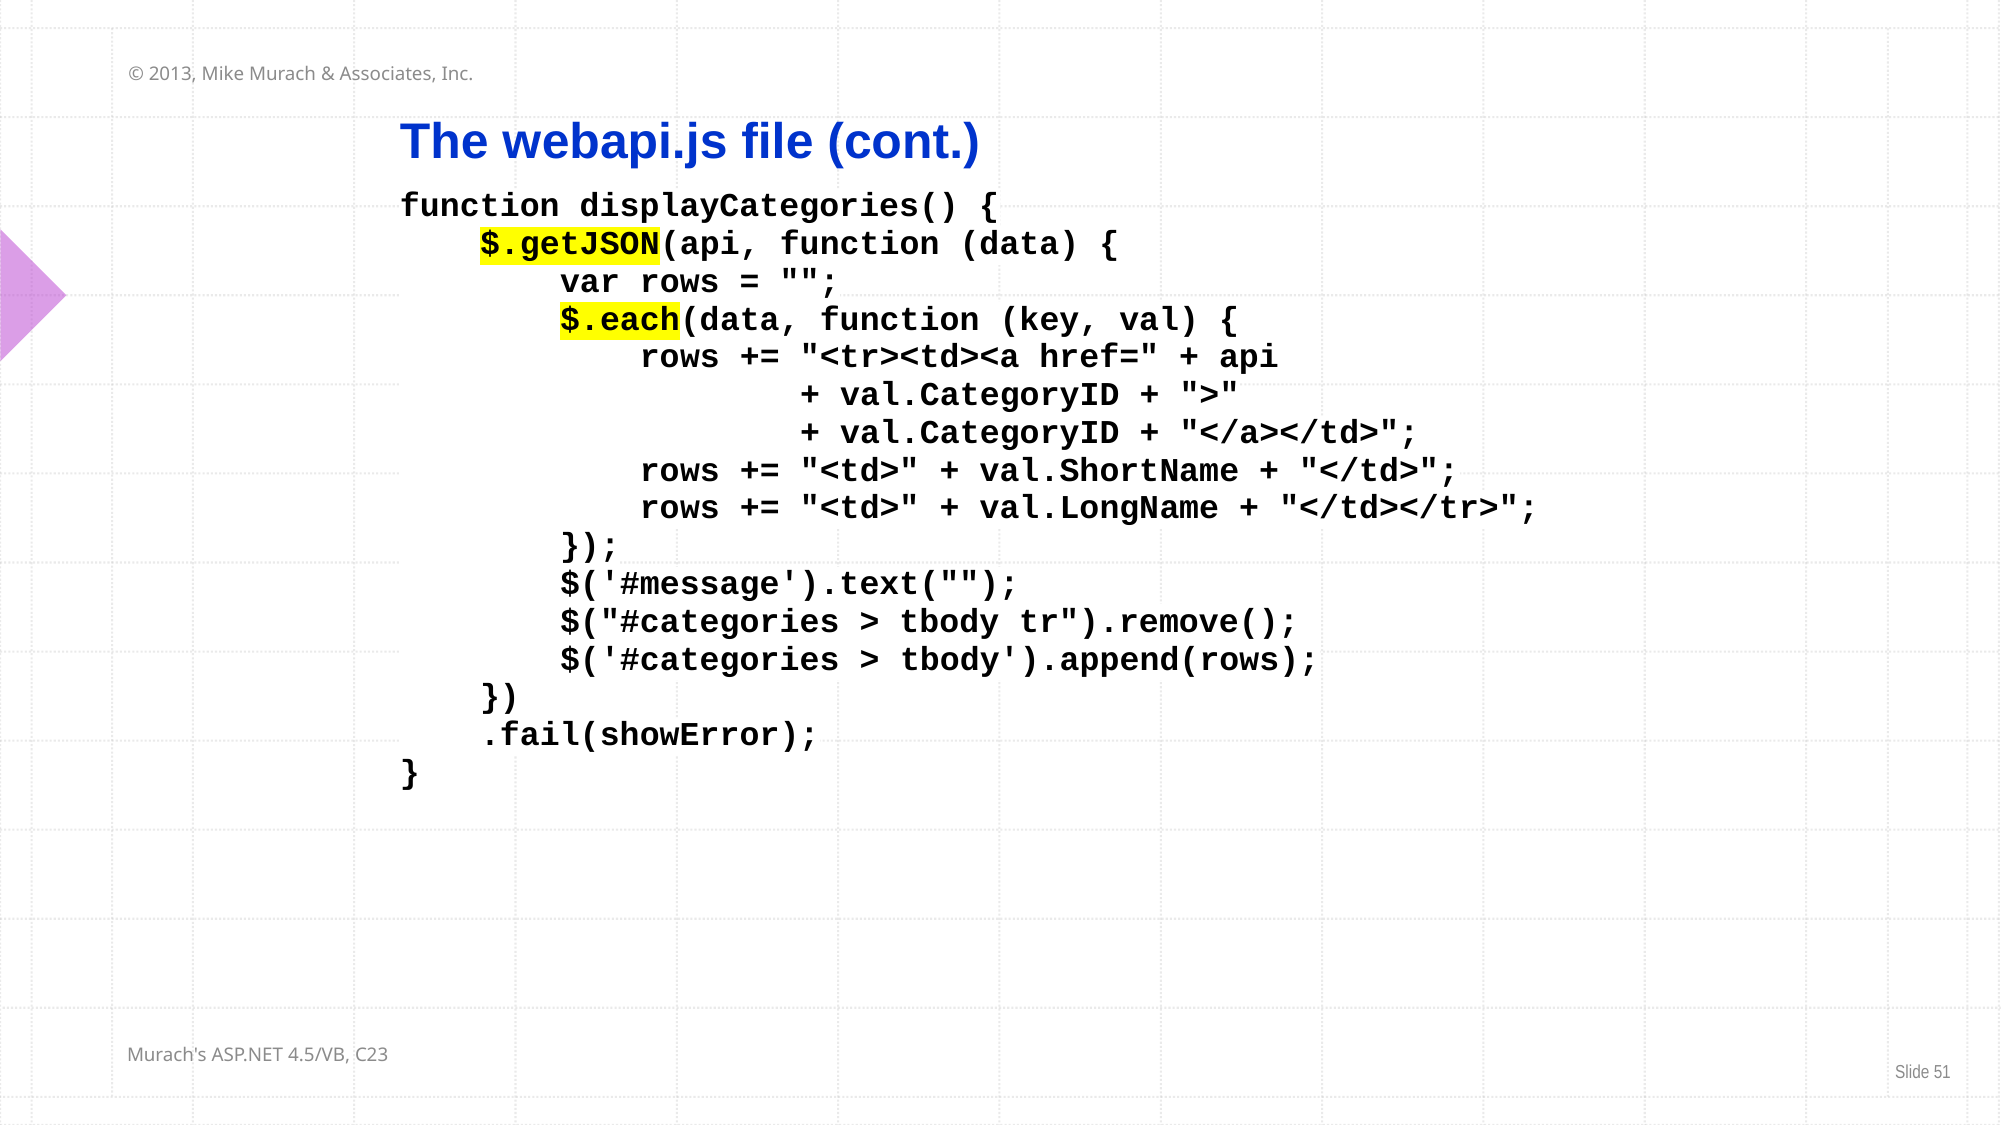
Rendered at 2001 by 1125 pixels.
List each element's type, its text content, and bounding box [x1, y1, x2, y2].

footer © 2013, Mike Murach & Associates, Inc. [113, 38, 789, 108]
slide_number Slide 51 [1805, 1019, 1966, 1089]
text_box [399, 112, 1598, 183]
slide_number Murach's ASP.NET 4.5/VB, C23 [112, 1019, 743, 1089]
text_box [399, 189, 1598, 813]
